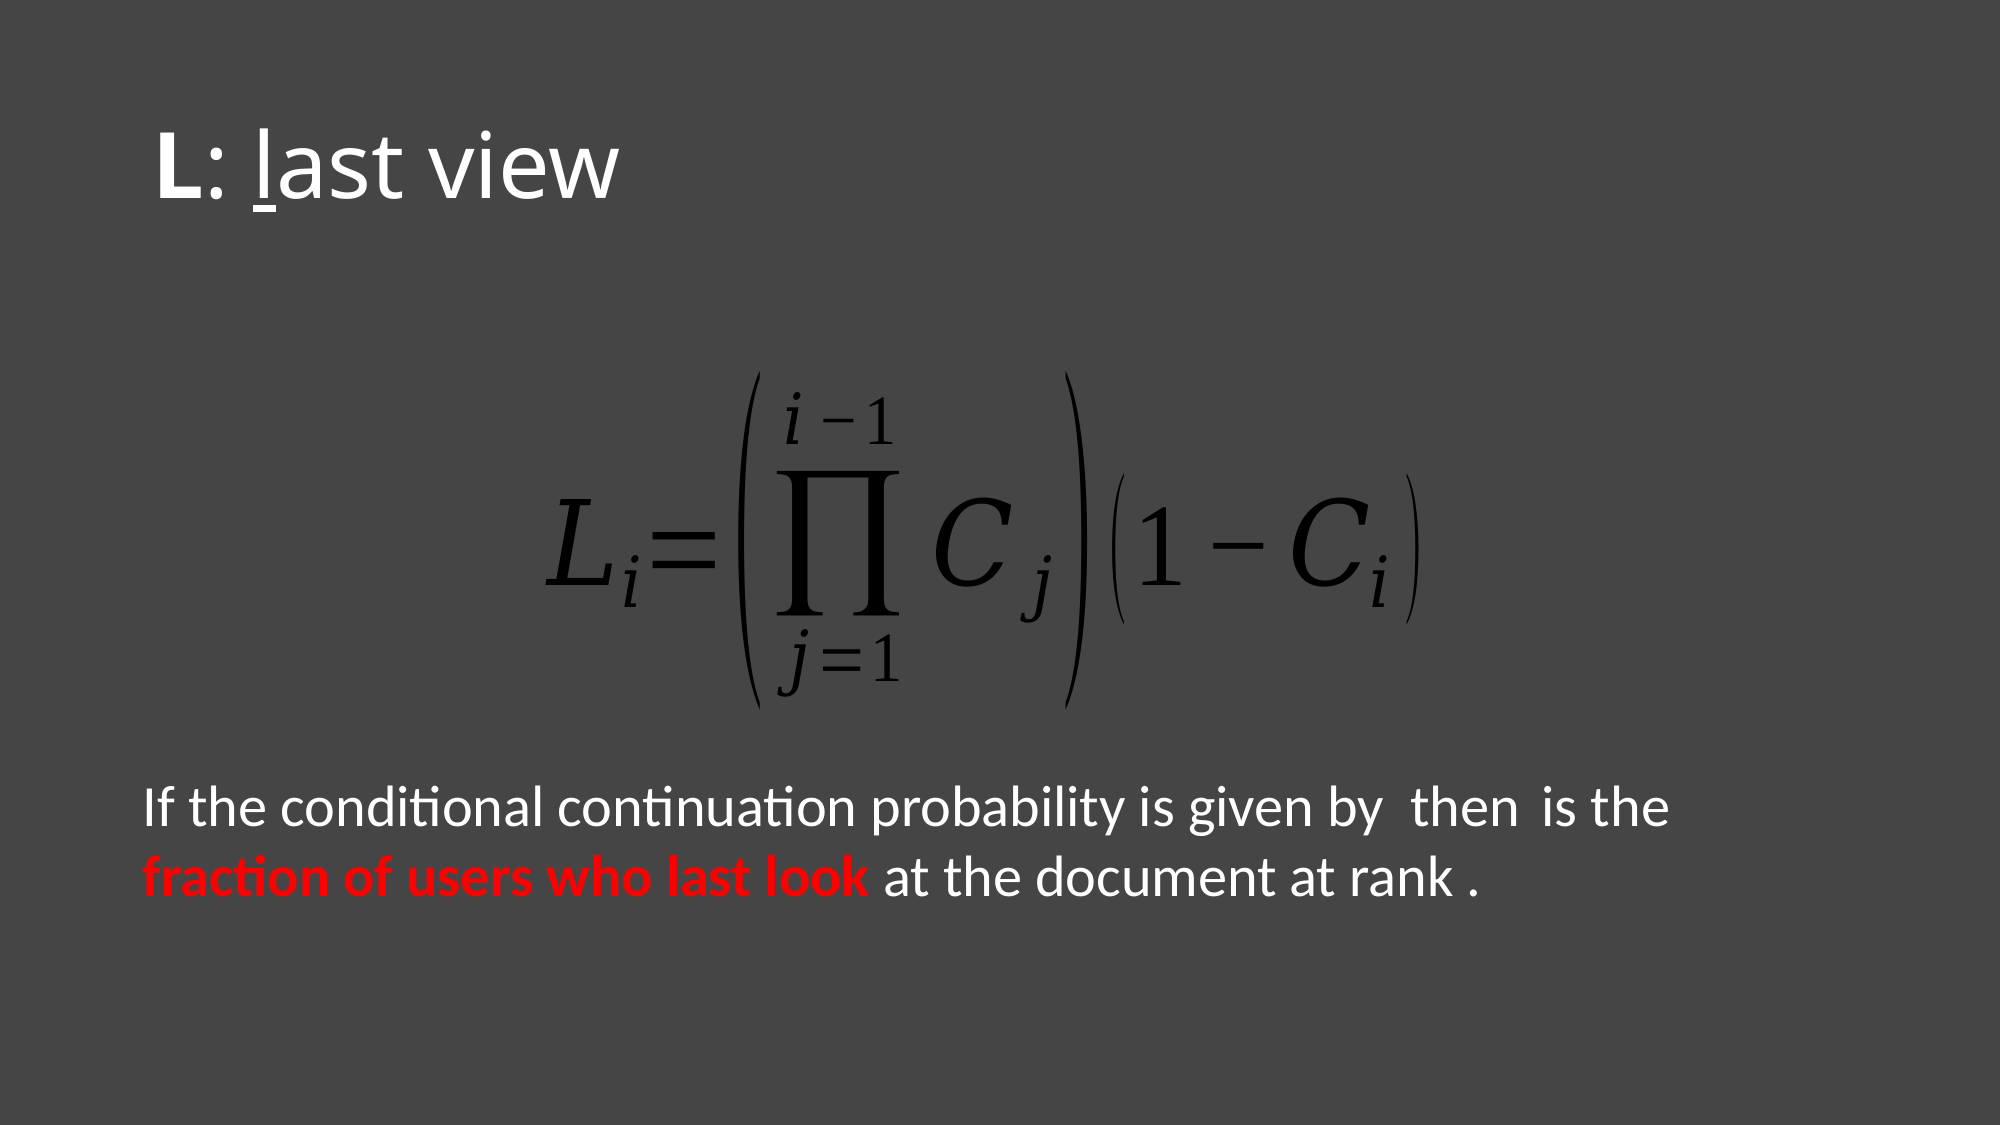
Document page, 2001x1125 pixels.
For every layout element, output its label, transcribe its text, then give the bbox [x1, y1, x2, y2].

title L: last view [137, 59, 1863, 278]
